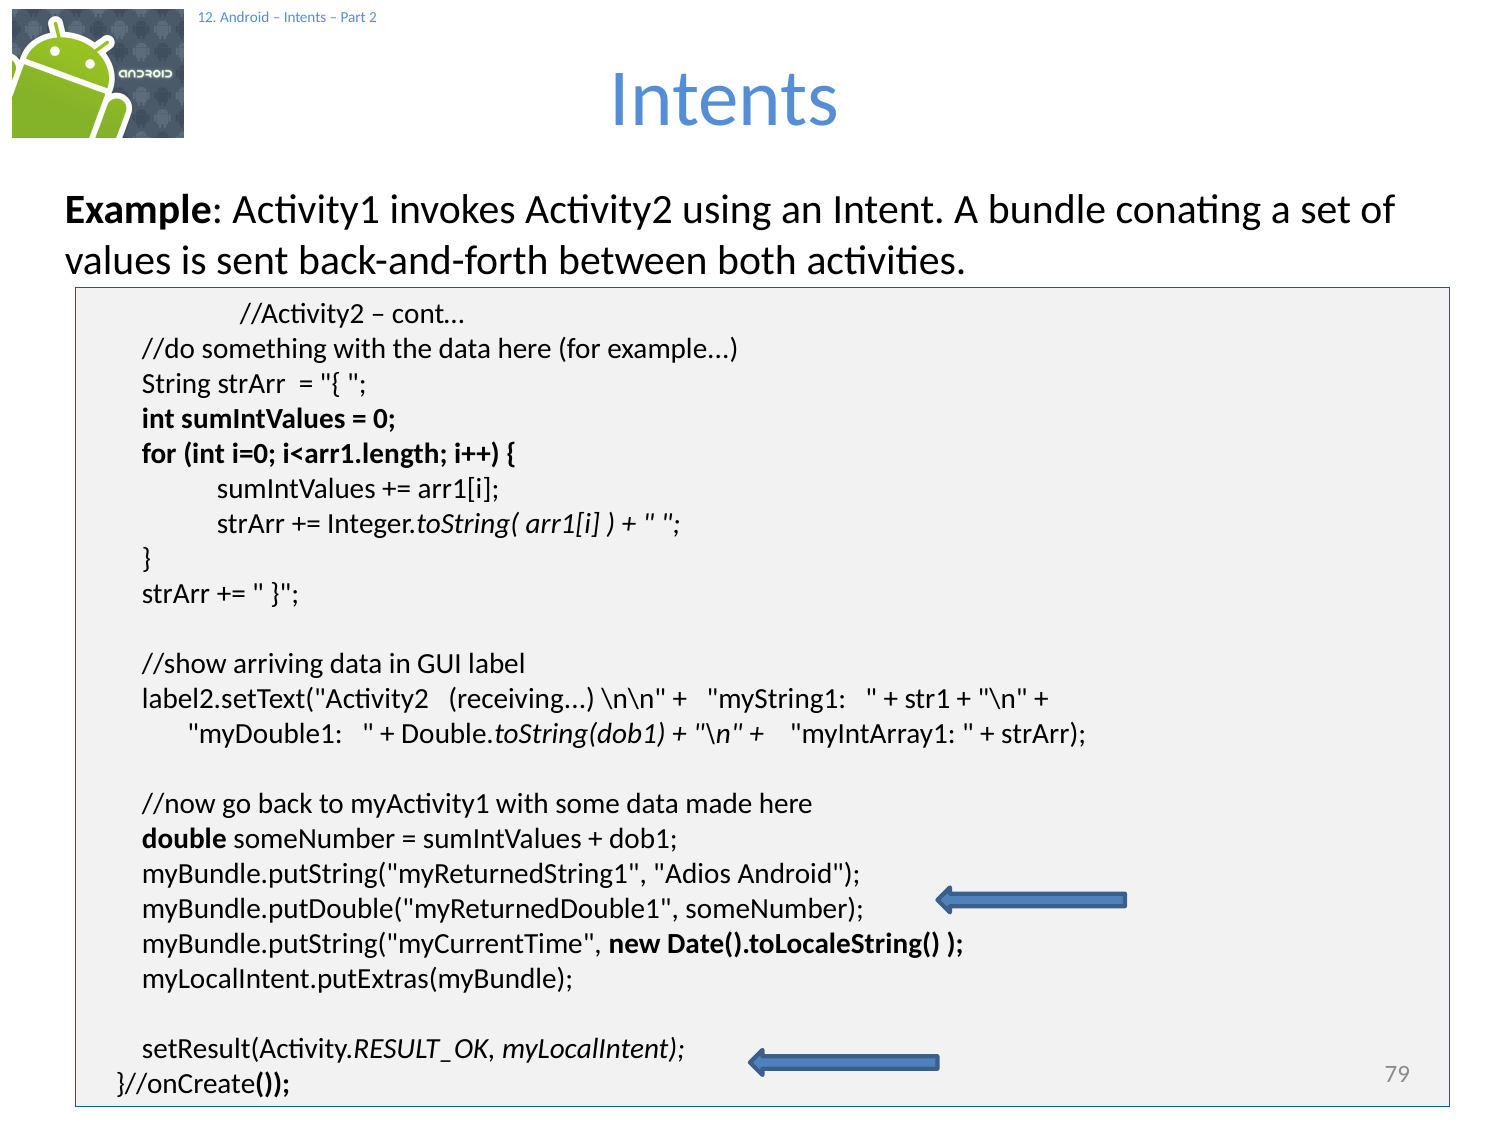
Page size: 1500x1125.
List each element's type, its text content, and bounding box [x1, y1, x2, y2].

text_box Example: Activity1 invokes Activity2 using an Intent. A bundle conating a set of values is sent back-and-forth between both activities. [50, 174, 1450, 300]
text_box [935, 885, 1128, 915]
text_box 79 [1074, 1042, 1425, 1103]
text_box [747, 1048, 940, 1077]
text_box //Activity2 – cont… //do something with the data here (for example...) String strArr = "{ "; int sumIntValues = 0; for (int i=0; i<arr1.length; i++) { sumIntValues += arr1[i]; strArr += Integer.toString( arr1[i] ) + " "; } strArr += " }"; //show arriving data in GUI label label2.setText("Activity2 (receiving...) \n\n" + "myString1: " + str1 + "\n" + "myDouble1: " + Double.toString(dob1) + "\n" + "myIntArray1: " + strArr); //now go back to myActivity1 with some data made here double someNumber = sumIntValues + dob1; myBundle.putString("myReturnedString1", "Adios Android"); myBundle.putDouble("myReturnedDouble1", someNumber); myBundle.putString("myCurrentTime", new Date().toLocaleString() ); myLocalIntent.putExtras(myBundle); setResult(Activity.RESULT_OK, myLocalIntent); }//onCreate()); [75, 300, 1450, 1107]
picture [12, 9, 184, 138]
text_box 12. Android – Intents – Part 2 Intents [49, 7, 1400, 150]
